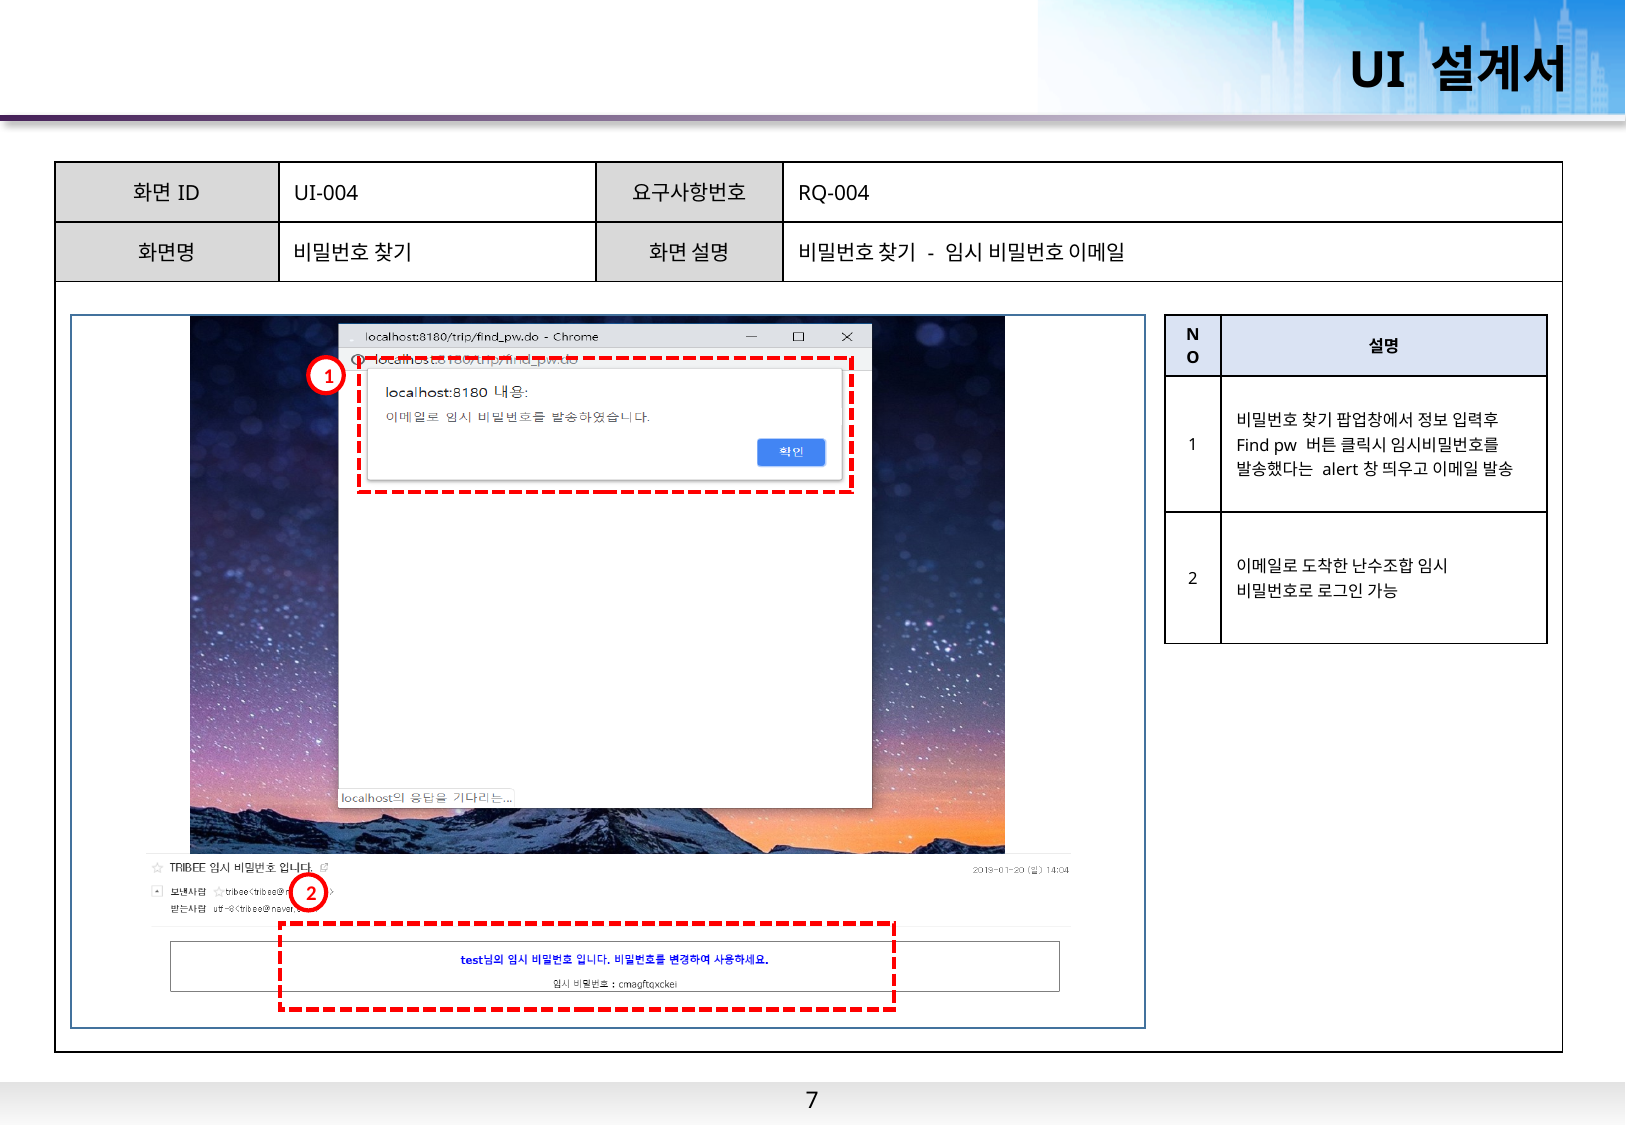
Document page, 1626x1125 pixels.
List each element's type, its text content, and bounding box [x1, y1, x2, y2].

table_cell 비밀번호 찾기 - 임시 비밀번호 이메일 [784, 223, 1562, 281]
table_header 요구사항번호 [597, 163, 782, 221]
picture [146, 315, 1071, 1011]
text_box [70, 314, 1146, 1029]
table_header RQ-004 [784, 163, 1562, 221]
table_cell 비밀번호 찾기 팝업창에서 정보 입력후 Find pw 버튼 클릭시 임시비밀번호를 발송했다는 alert창 띄우고 이메일 발송 [1222, 377, 1546, 511]
table_header 화면ID [56, 163, 278, 221]
table_header UI-004 [280, 163, 595, 221]
table_cell [56, 282, 1562, 1051]
table_header NO [1166, 316, 1220, 375]
table_cell 화면명 [56, 223, 278, 281]
table_cell 비밀번호 찾기 [280, 223, 595, 281]
table_cell 1 [1166, 377, 1220, 511]
picture [1037, 0, 1625, 115]
table_cell 화면 설명 [597, 223, 782, 281]
table_cell 이메일로 도착한 난수조합 임시 비밀번호로 로그인 가능 [1222, 513, 1546, 643]
table_header 설명 [1222, 316, 1546, 375]
table_cell 2 [1166, 513, 1220, 643]
